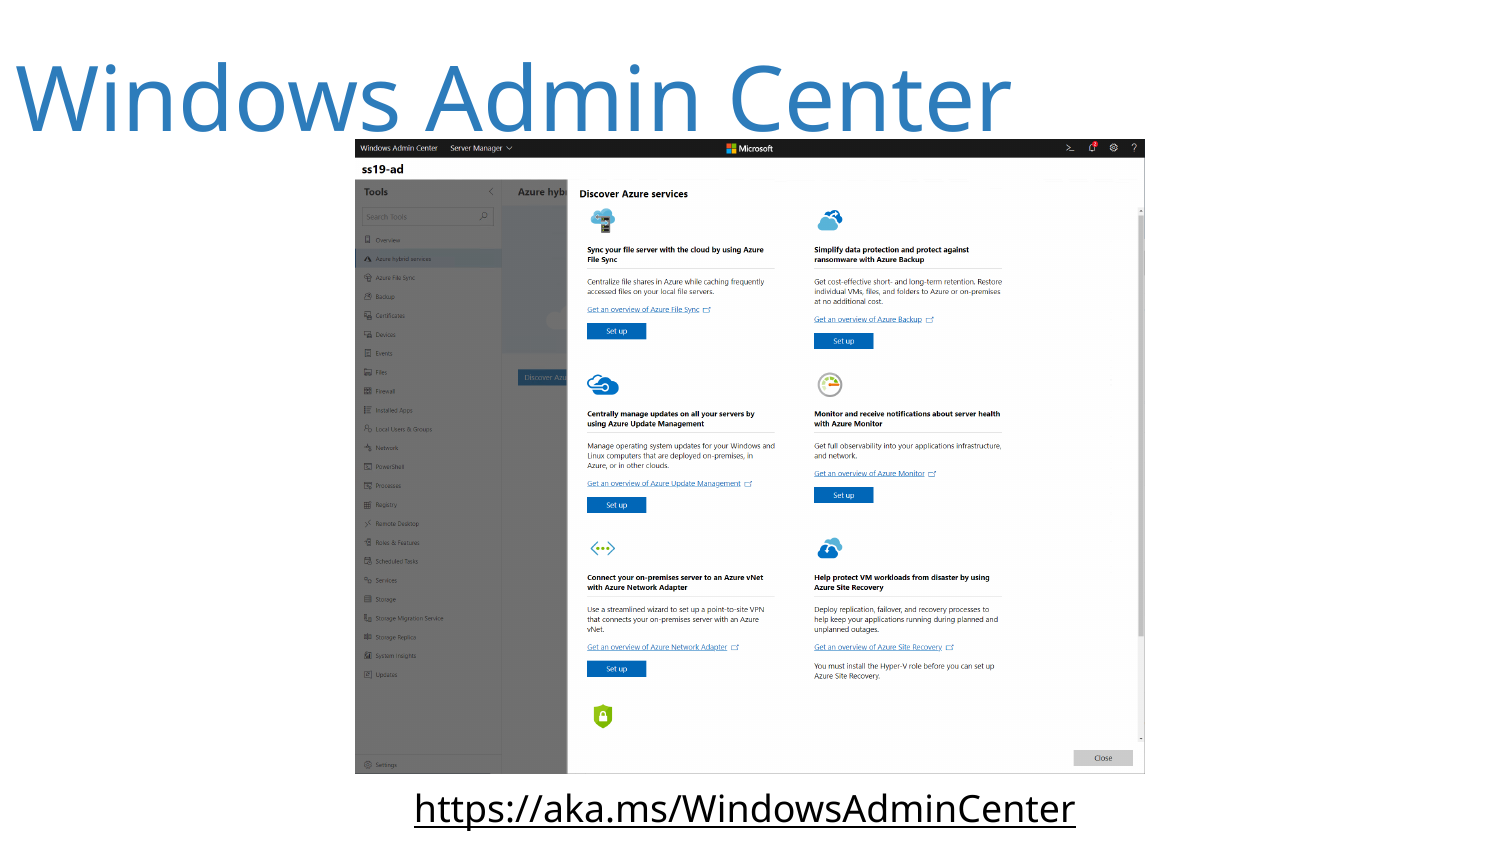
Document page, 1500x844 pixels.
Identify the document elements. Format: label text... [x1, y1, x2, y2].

text_box https://aka.ms/WindowsAdminCenter [0, 777, 1500, 844]
title Windows Admin Center [0, 44, 1500, 159]
picture [355, 139, 1145, 774]
